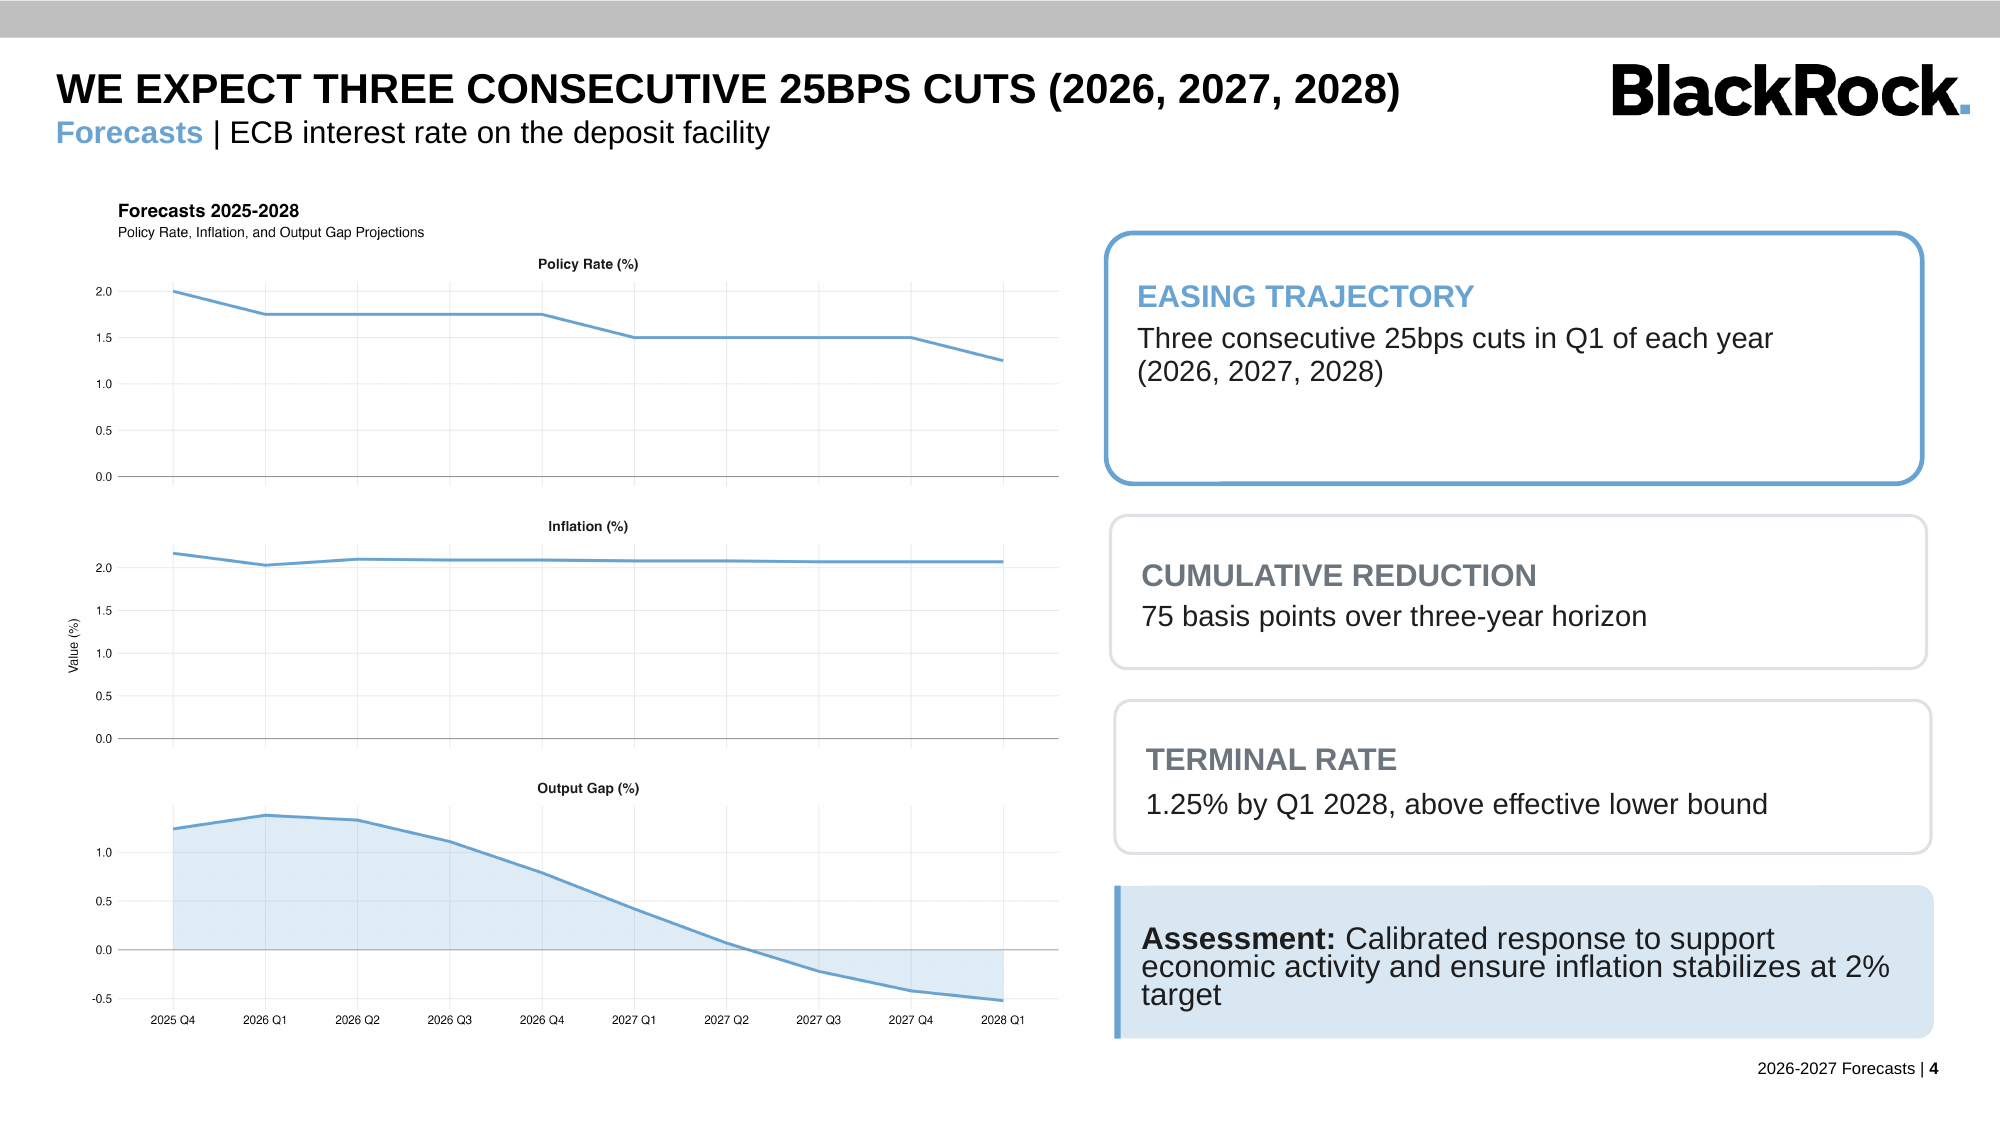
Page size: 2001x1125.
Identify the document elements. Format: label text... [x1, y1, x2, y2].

picture [1612, 64, 1961, 117]
text_box Assessment: Calibrated response to support economic activity and ensure inflation stabilizes at 2% target [1141, 927, 1905, 996]
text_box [1105, 232, 1923, 485]
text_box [1114, 699, 1932, 854]
text_box [1961, 103, 1971, 116]
text_box [0, 0, 2000, 39]
text_box WE EXPECT THREE CONSECUTIVE 25BPS CUTS (2026, 2027, 2028) [41, 60, 1832, 92]
text_box [1118, 885, 1934, 1039]
picture [61, 196, 1066, 1034]
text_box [1109, 515, 1928, 670]
footer 2026-2027 Forecasts | 4 [1560, 1038, 1954, 1099]
text_box Forecasts | ECB interest rate on the deposit facility [37, 92, 1958, 179]
